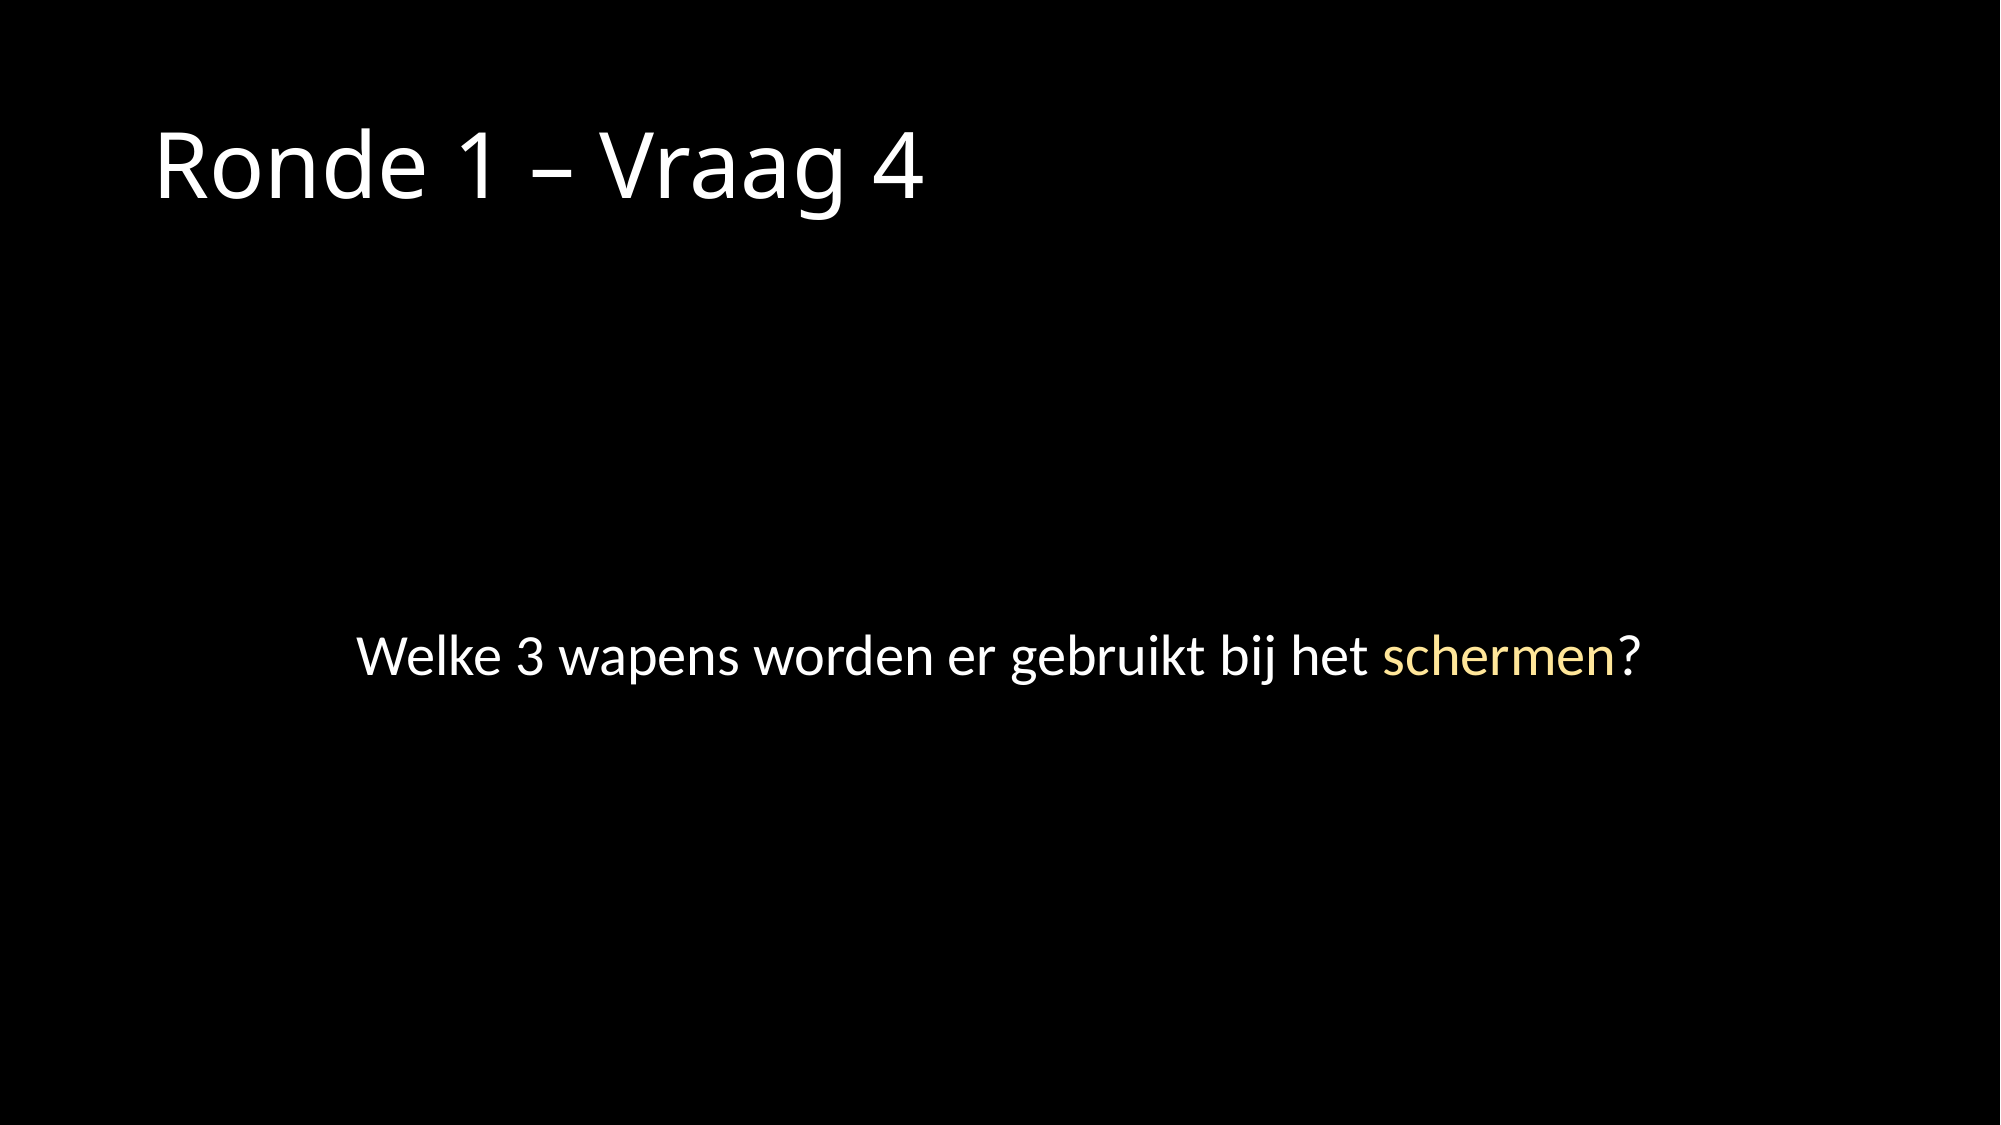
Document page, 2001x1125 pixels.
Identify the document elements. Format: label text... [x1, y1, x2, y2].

list Welke 3 wapens worden er gebruikt bij het schermen? [137, 299, 1863, 1014]
title Ronde 1 – Vraag 4 [137, 59, 1863, 278]
